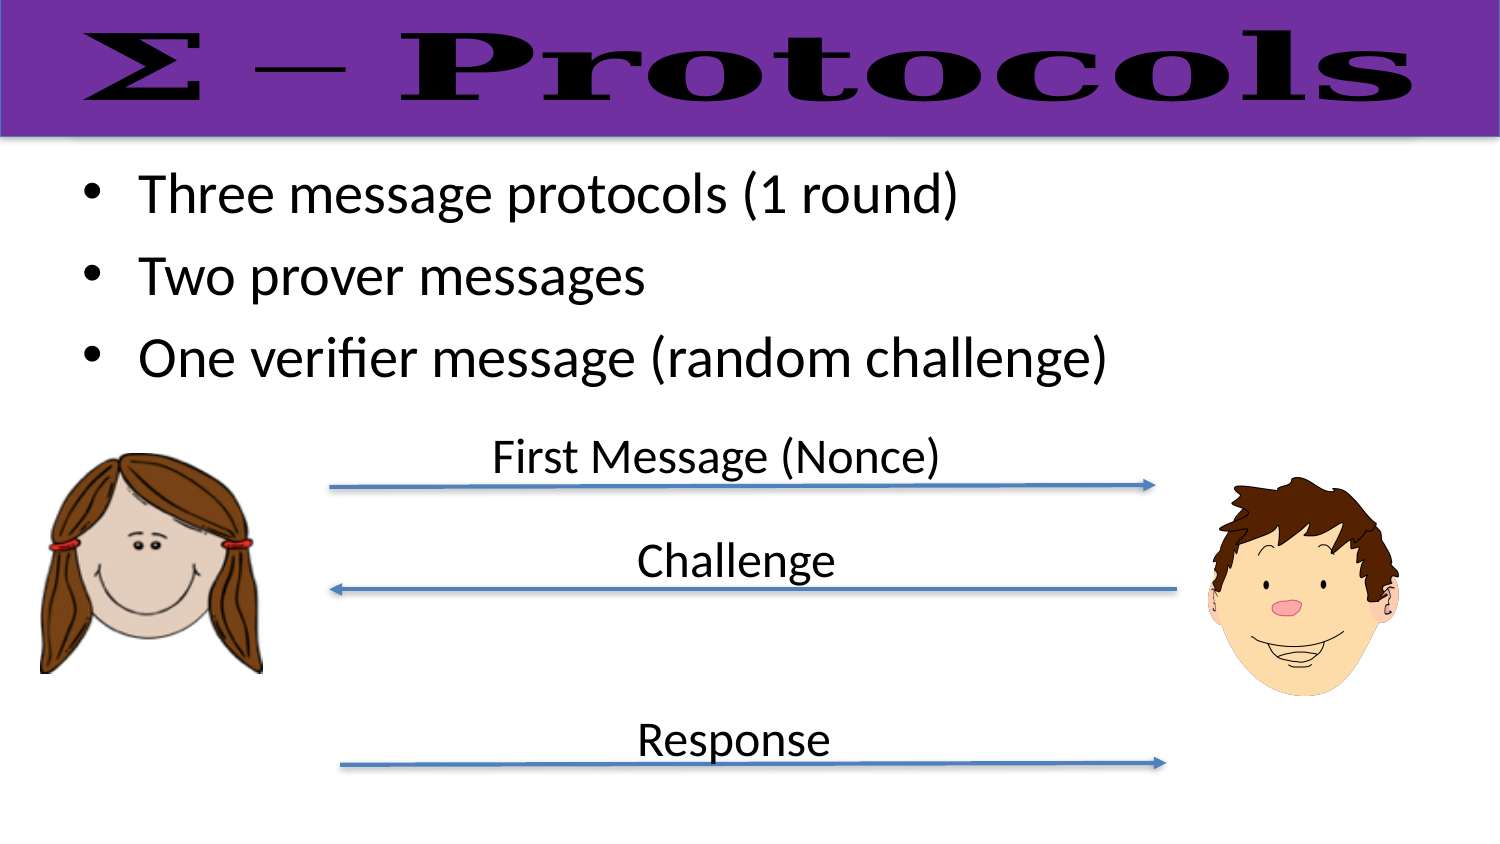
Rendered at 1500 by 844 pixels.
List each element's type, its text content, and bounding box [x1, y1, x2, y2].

text_box Response [622, 698, 991, 761]
picture [1208, 477, 1399, 696]
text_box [329, 484, 1157, 488]
text_box Challenge [622, 520, 991, 588]
list Three message protocols (1 round) Two prover messages One verifier message (random challenge) [67, 147, 1418, 775]
picture [39, 453, 264, 674]
text_box First Message (Nonce) [477, 415, 1023, 483]
